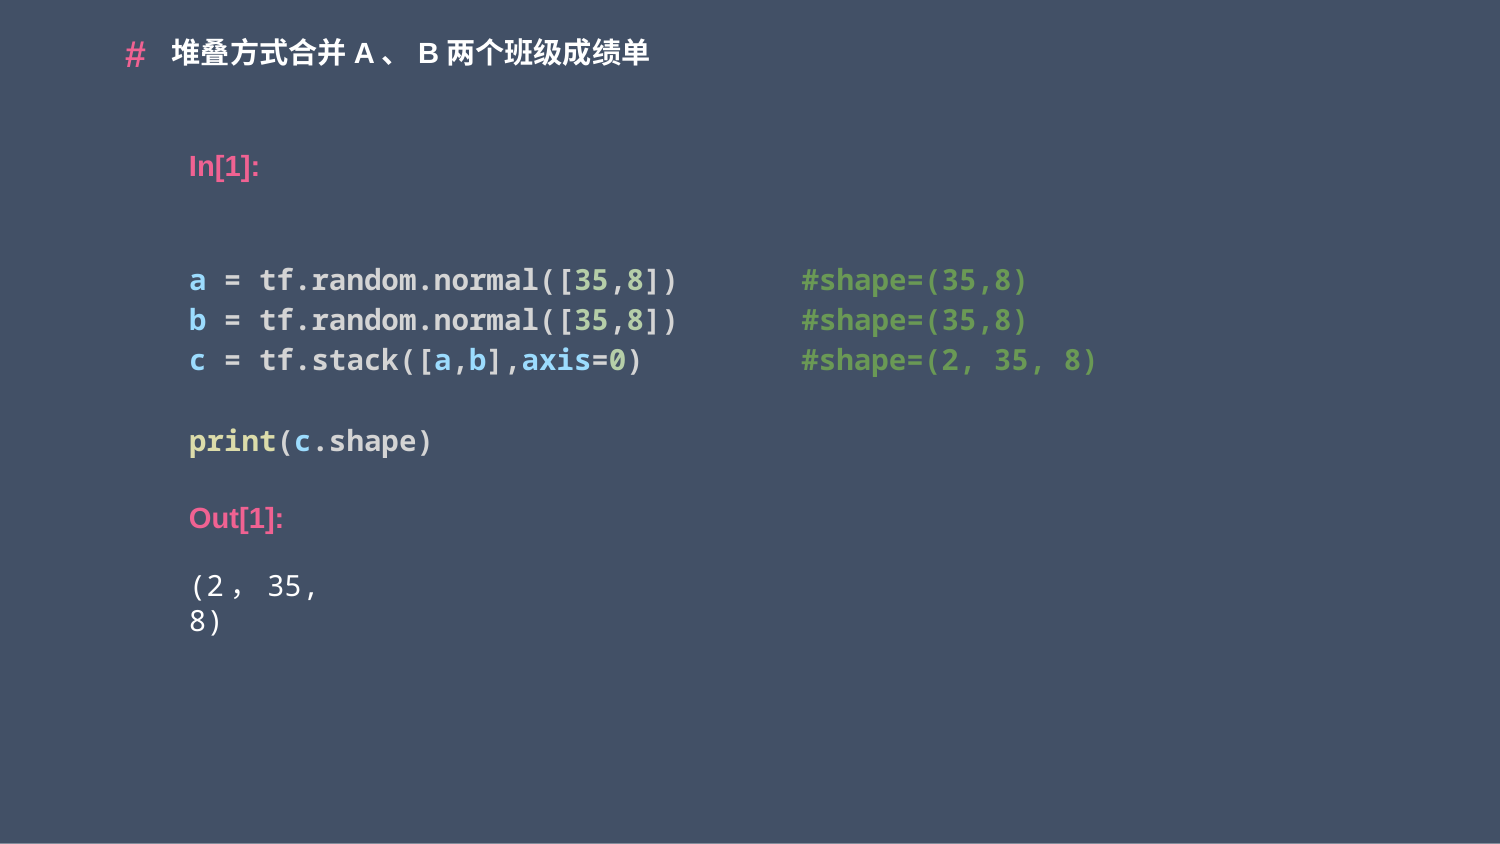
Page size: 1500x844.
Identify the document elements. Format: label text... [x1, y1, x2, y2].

subtitle a = tf.random.normal([35,8]) #shape=(35,8) b = tf.random.normal([35,8]) #shape=(35,8) c = tf.stack([a,b],axis=0) #shape=(2, 35, 8) print(c.shape) [174, 240, 1443, 471]
text_box 堆叠方式合并A、B两个班级成绩单 [156, 27, 915, 77]
text_box (2，35, 8) [174, 559, 370, 645]
